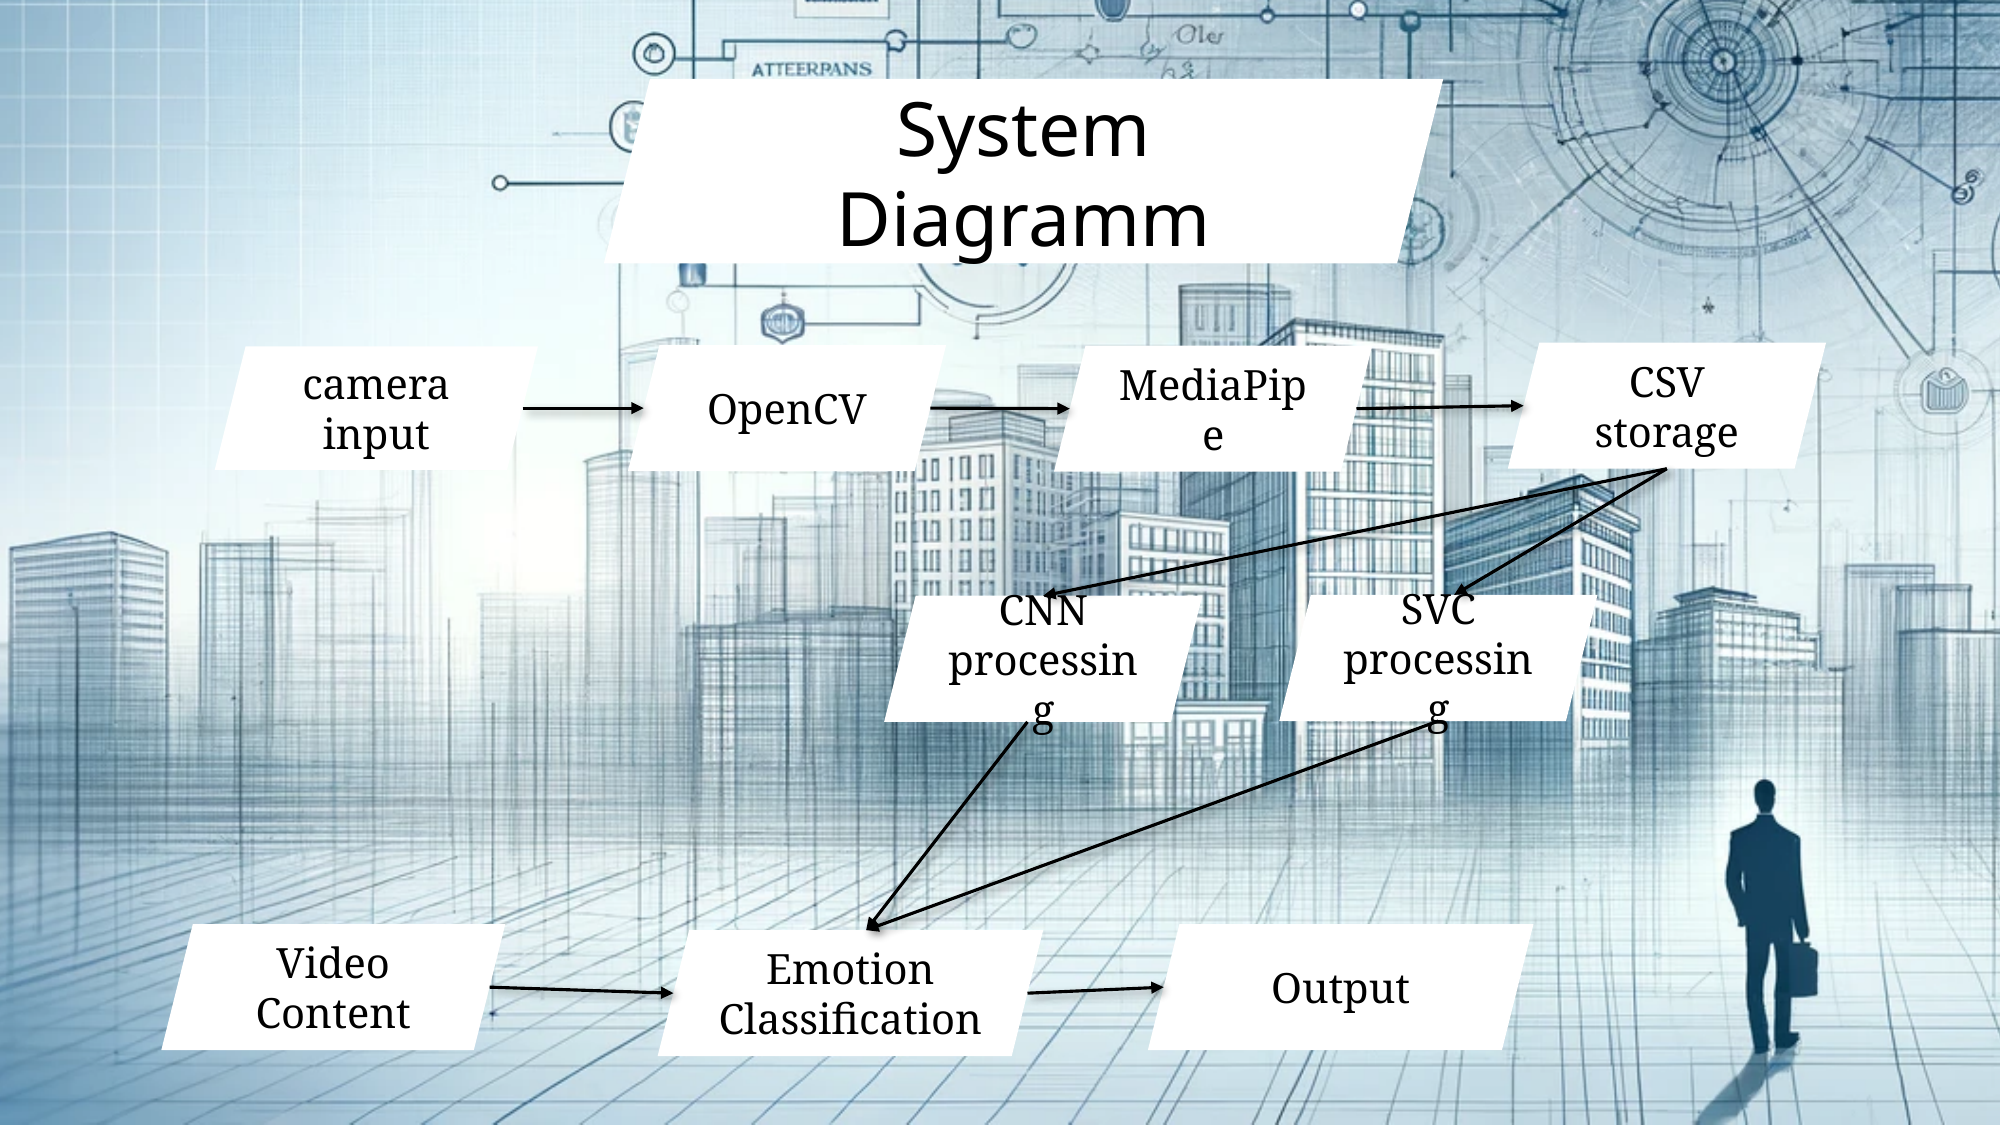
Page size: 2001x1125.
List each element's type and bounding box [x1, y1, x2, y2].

text_box [1026, 986, 1165, 994]
picture [0, 0, 2000, 1125]
text_box [1042, 468, 1668, 597]
text_box [489, 986, 674, 994]
text_box [1355, 405, 1525, 410]
text_box [1453, 468, 1668, 596]
text_box [865, 720, 1439, 931]
